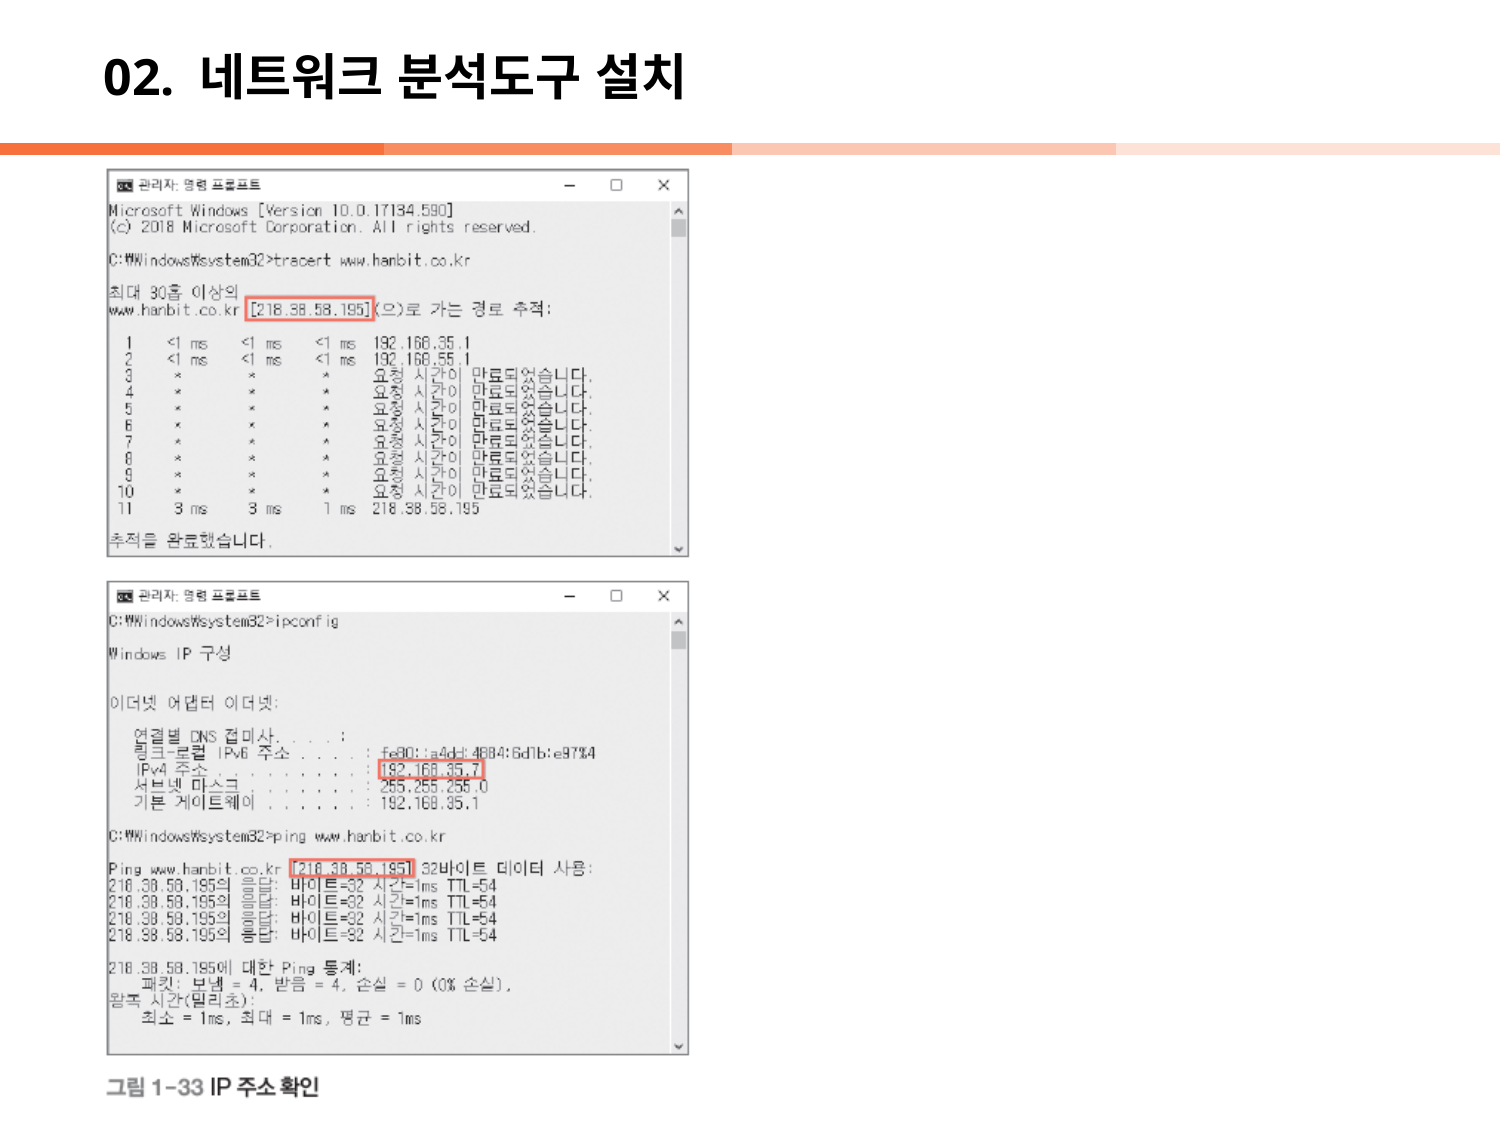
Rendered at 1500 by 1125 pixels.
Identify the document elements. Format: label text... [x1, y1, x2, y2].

picture [91, 160, 711, 1107]
title 02. 네트워크 분석도구 설치 [88, 30, 1330, 121]
